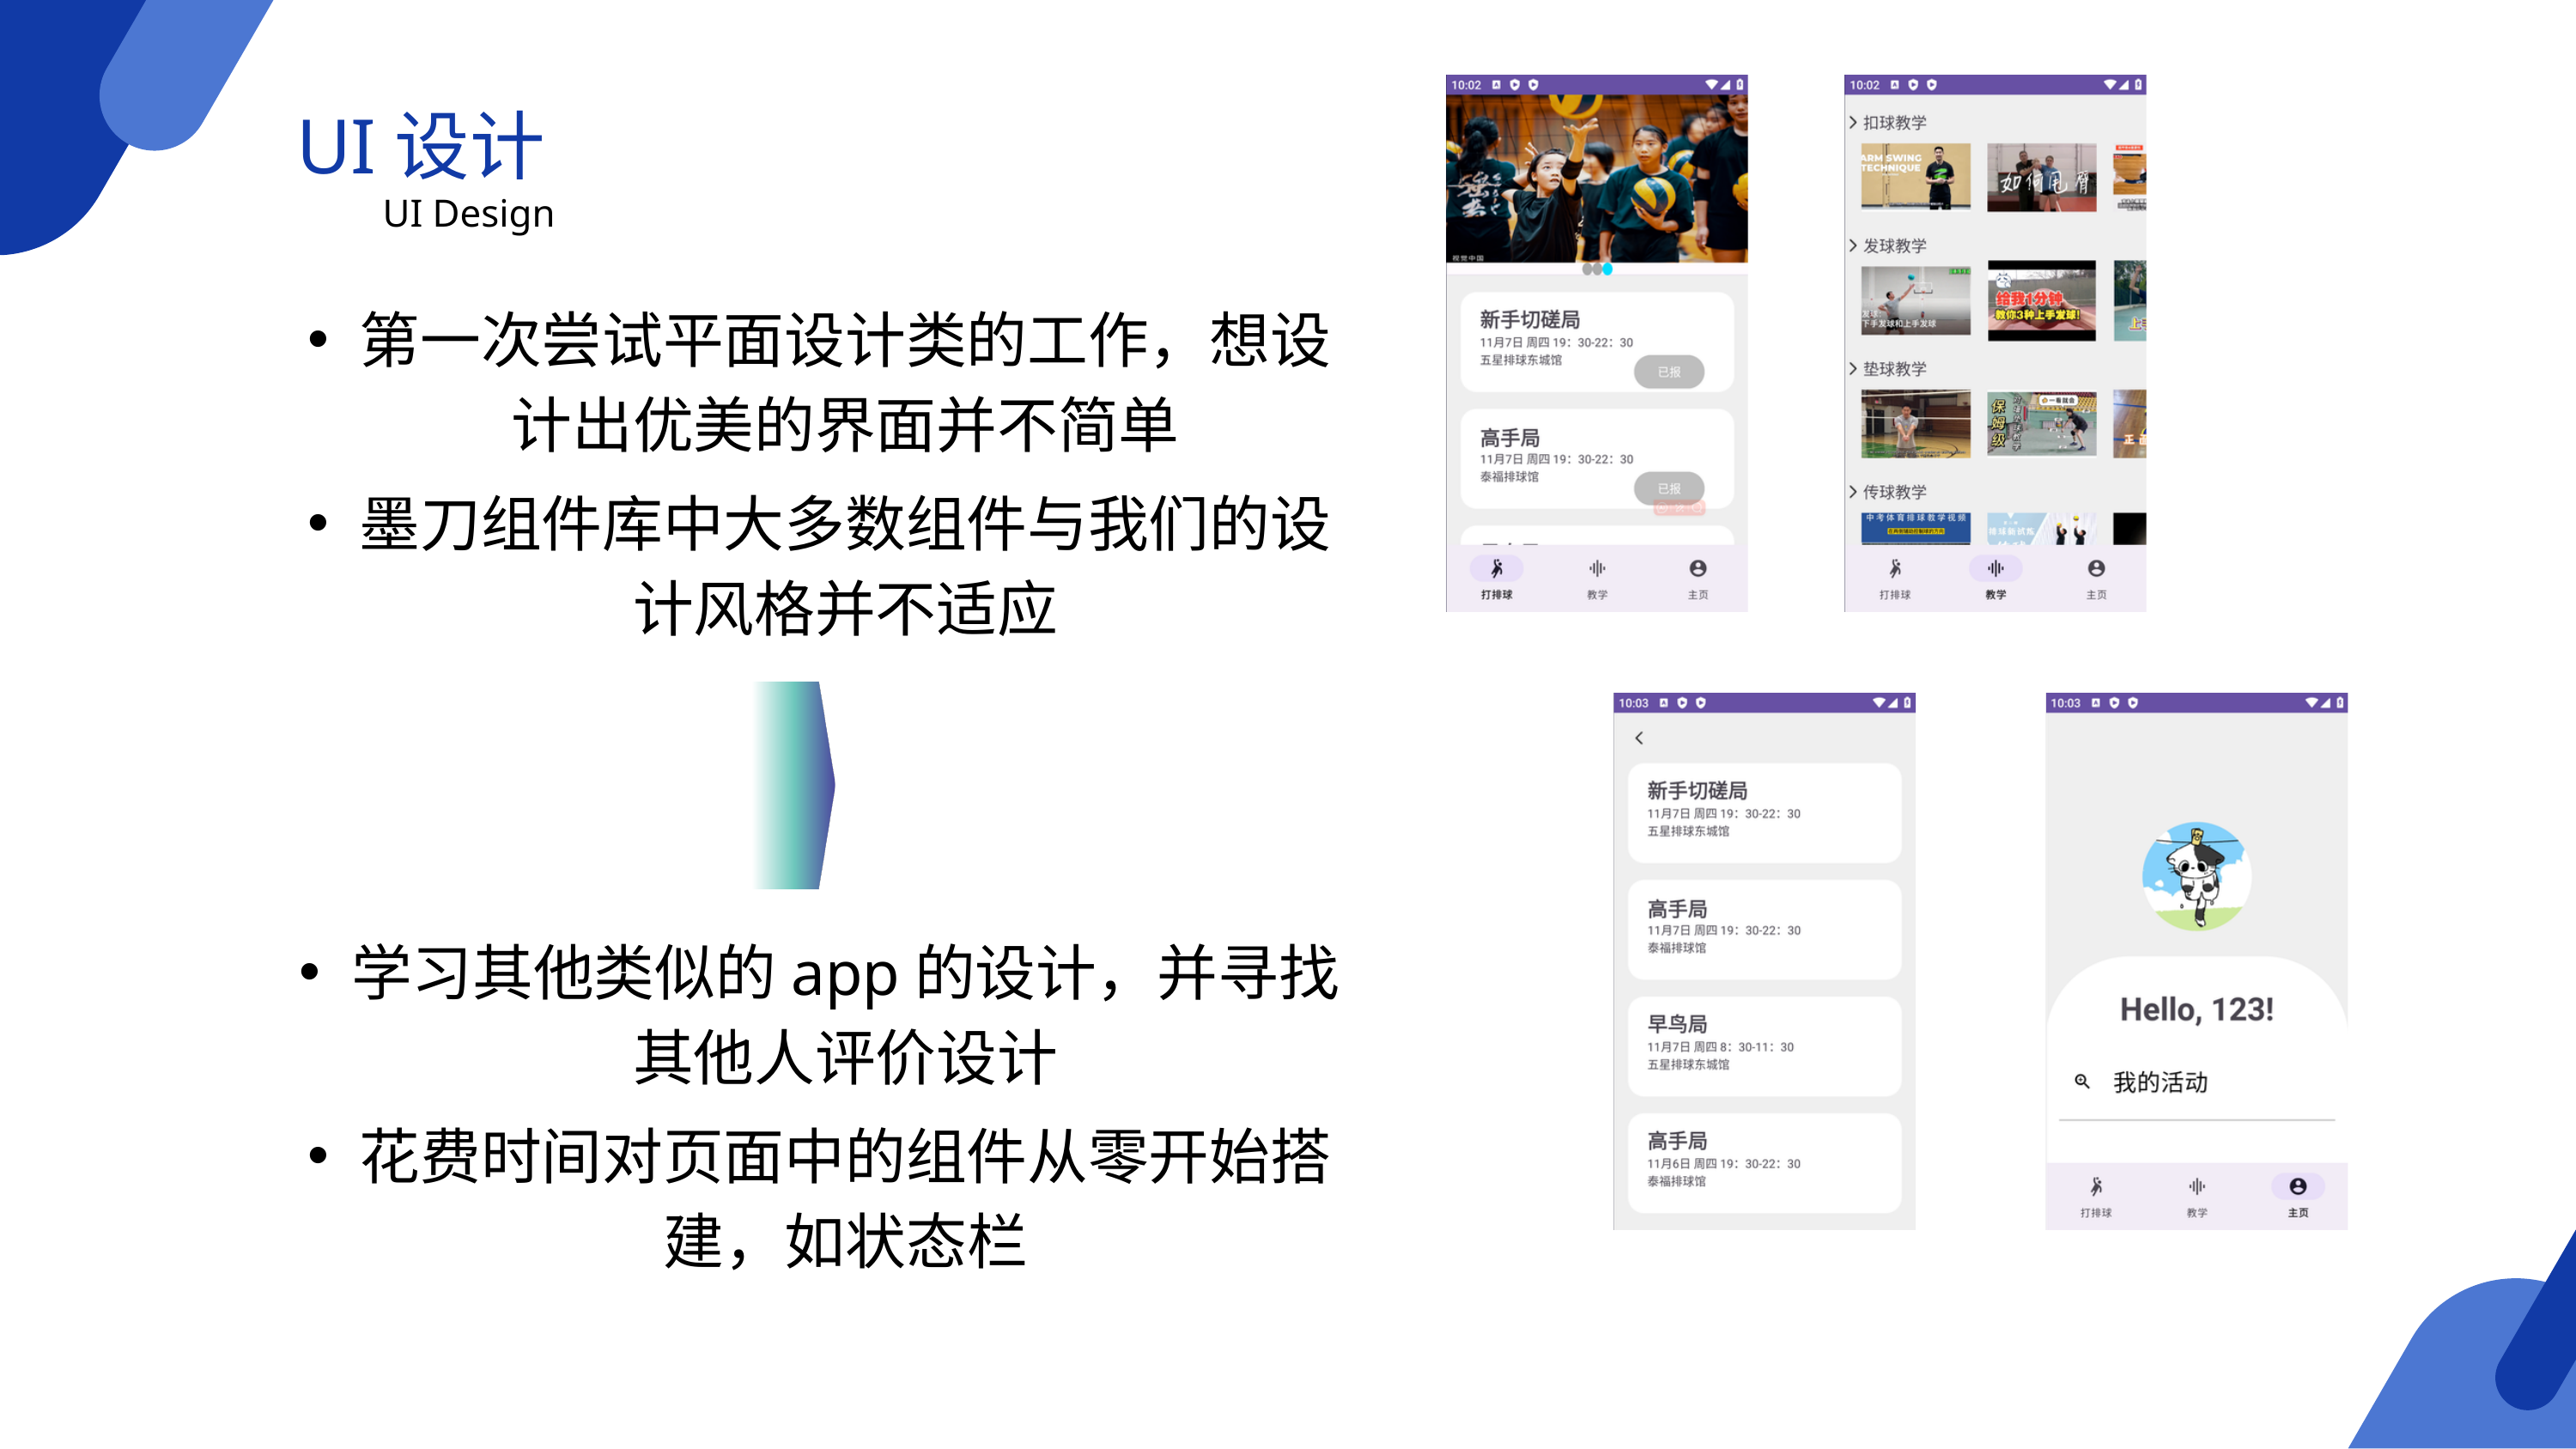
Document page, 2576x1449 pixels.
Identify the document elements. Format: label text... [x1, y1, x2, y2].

text_box UI设计 [238, 98, 604, 189]
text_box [0, 0, 213, 256]
text_box [1446, 75, 1748, 612]
text_box [1844, 75, 2147, 612]
text_box [752, 682, 835, 889]
text_box UI Design [335, 190, 604, 235]
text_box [2494, 1228, 2576, 1411]
text_box [1613, 693, 1916, 1230]
text_box 墨刀组件库中大多数组件与我们的设计风格并不适应 [238, 472, 1350, 644]
text_box [2045, 693, 2348, 1230]
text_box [99, 0, 274, 151]
text_box 花费时间对页面中的组件从零开始搭建，如状态栏 [238, 1106, 1350, 1276]
text_box 学习其他类似的app的设计，并寻找其他人评价设计 [238, 922, 1350, 1093]
text_box 第一次尝试平面设计类的工作，想设计出优美的界面并不简单 [238, 289, 1350, 460]
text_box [2348, 1277, 2576, 1449]
